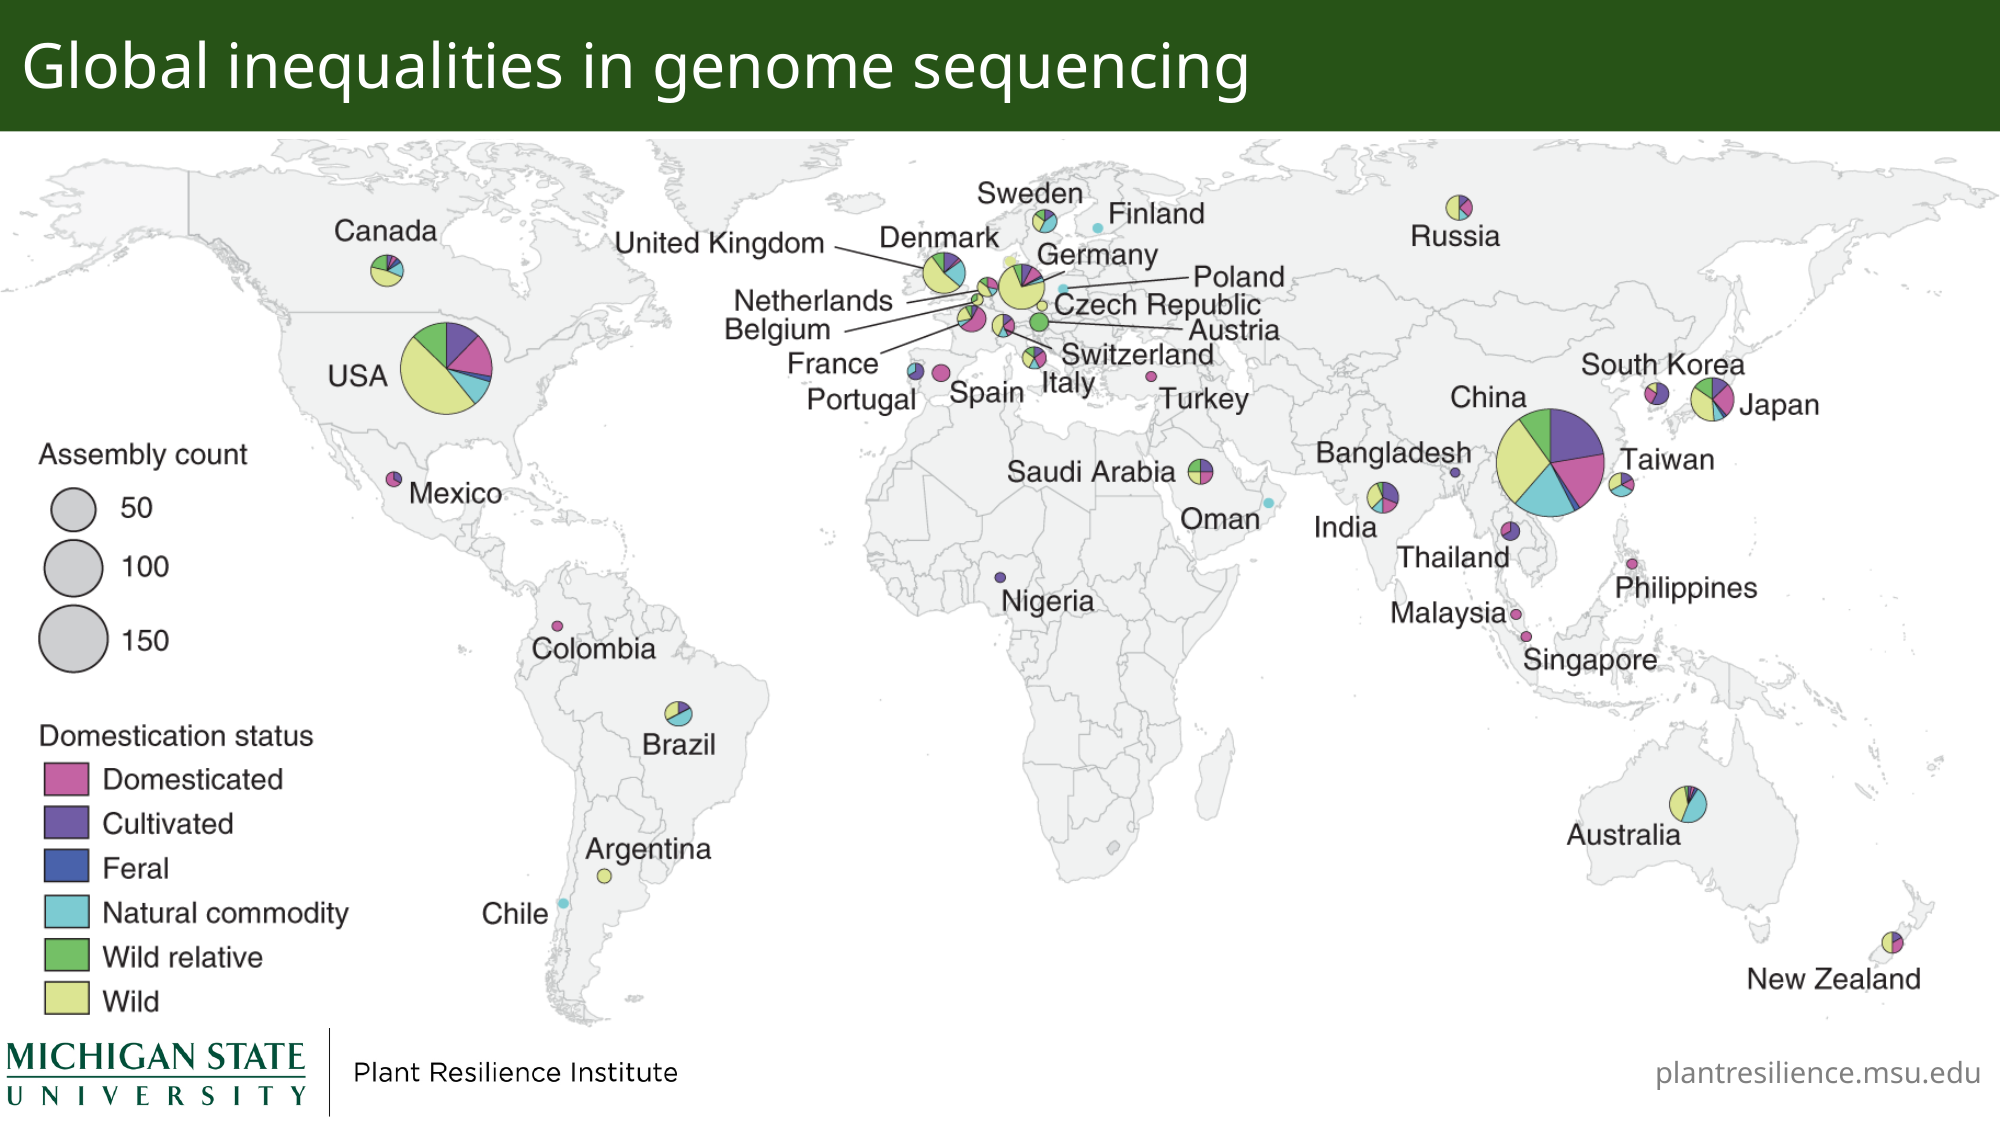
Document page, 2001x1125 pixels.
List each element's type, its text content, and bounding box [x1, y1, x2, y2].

text_box Global inequalities in genome sequencing [6, 18, 1447, 108]
text_box [0, 0, 2000, 133]
text_box plantresilience.msu.edu [1637, 1049, 2000, 1095]
picture [0, 138, 2000, 1117]
